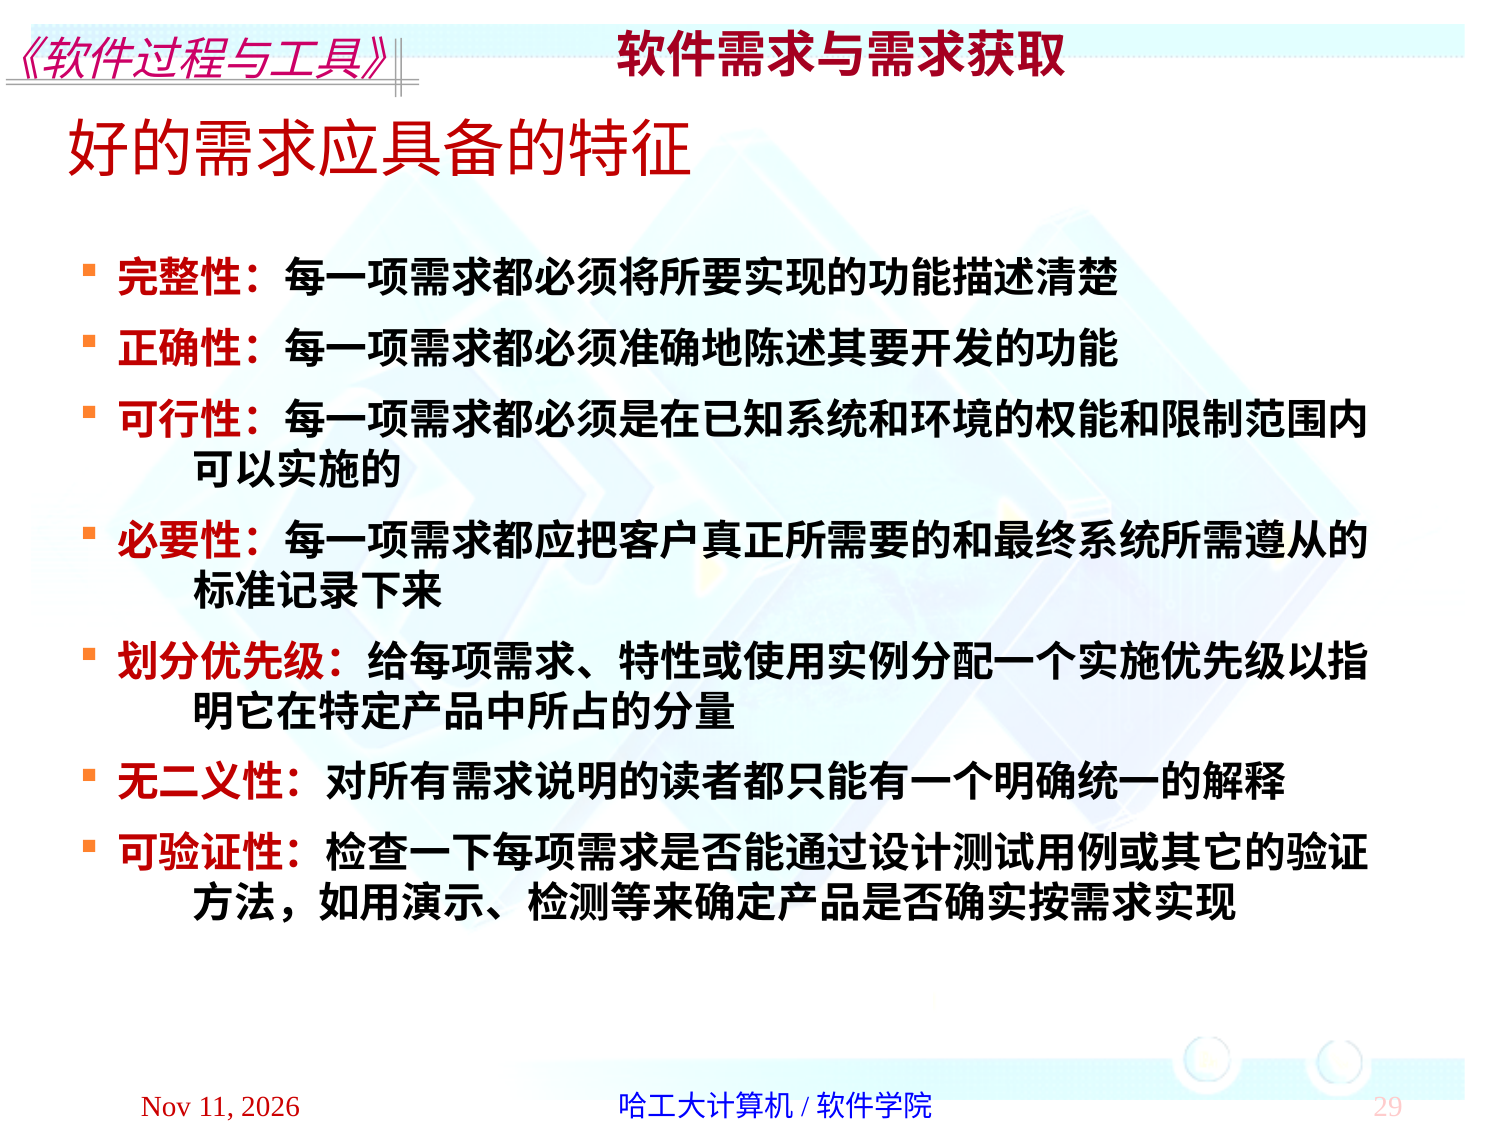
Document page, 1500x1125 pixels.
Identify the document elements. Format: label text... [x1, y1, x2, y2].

text_box 软件需求与需求获取 [389, 15, 1294, 90]
text_box 好的需求应具备的特征 [53, 101, 1447, 209]
text_box 完整性：每一项需求都必须将所要实现的功能描述清楚 正确性：每一项需求都必须准确地陈述其要开发的功能 可行性：每一项需求都必须是在已知系统和环境的权能和限制范围内 可以实施的 必要性：每一项需求都应把客户真正所需要的和最终系统所需遵从的 标准记录下来 划分优先级：给每项需求、特性或使用实例分配一个实施优先级以指 明它在特定产品中所占的分量 无二义性：对所有需求说明的读者都只能有一个明确统一的解释 可验证性：检查一下每项需求是否能通过设计测试用例或其它的验证 方法，如用演示、检测等来确定产品是否确实按需求实现 [64, 243, 1412, 1083]
